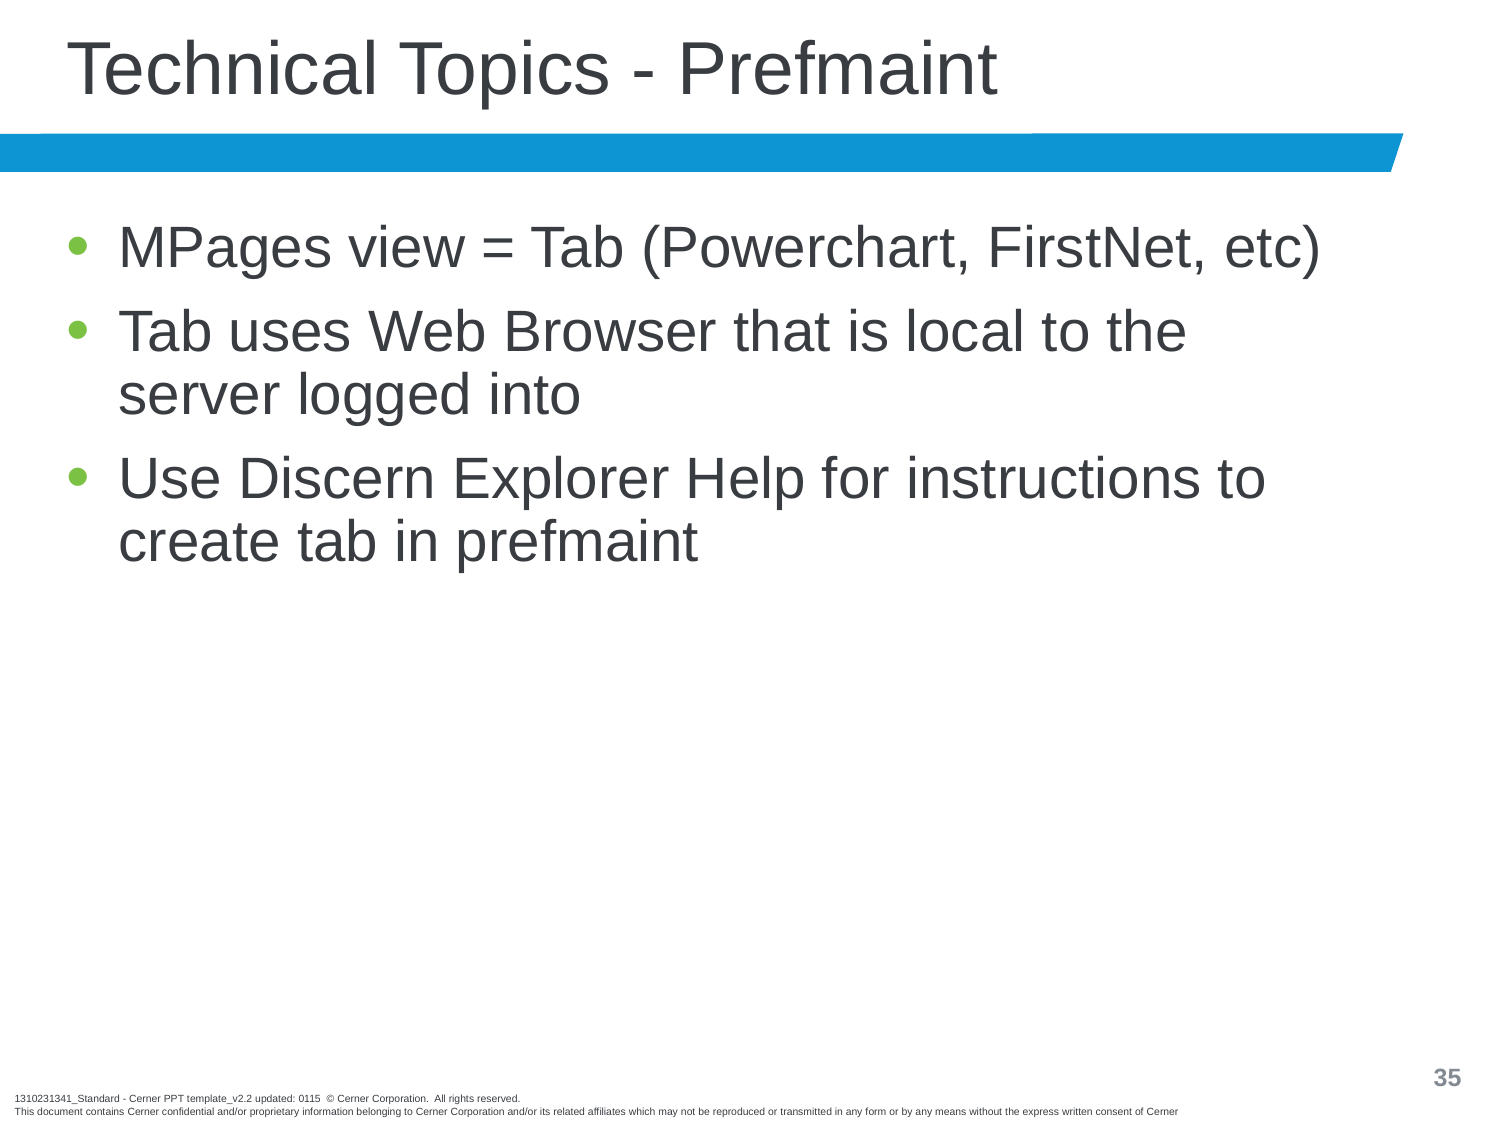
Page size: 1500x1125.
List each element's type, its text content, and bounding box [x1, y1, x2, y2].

title Technical Topics - Prefmaint [51, 0, 1403, 142]
list MPages view = Tab (Powerchart, FirstNet, etc) Tab uses Web Browser that is local to the server logged into Use Discern Explorer Help for instructions to create tab in prefmaint [51, 210, 1345, 953]
